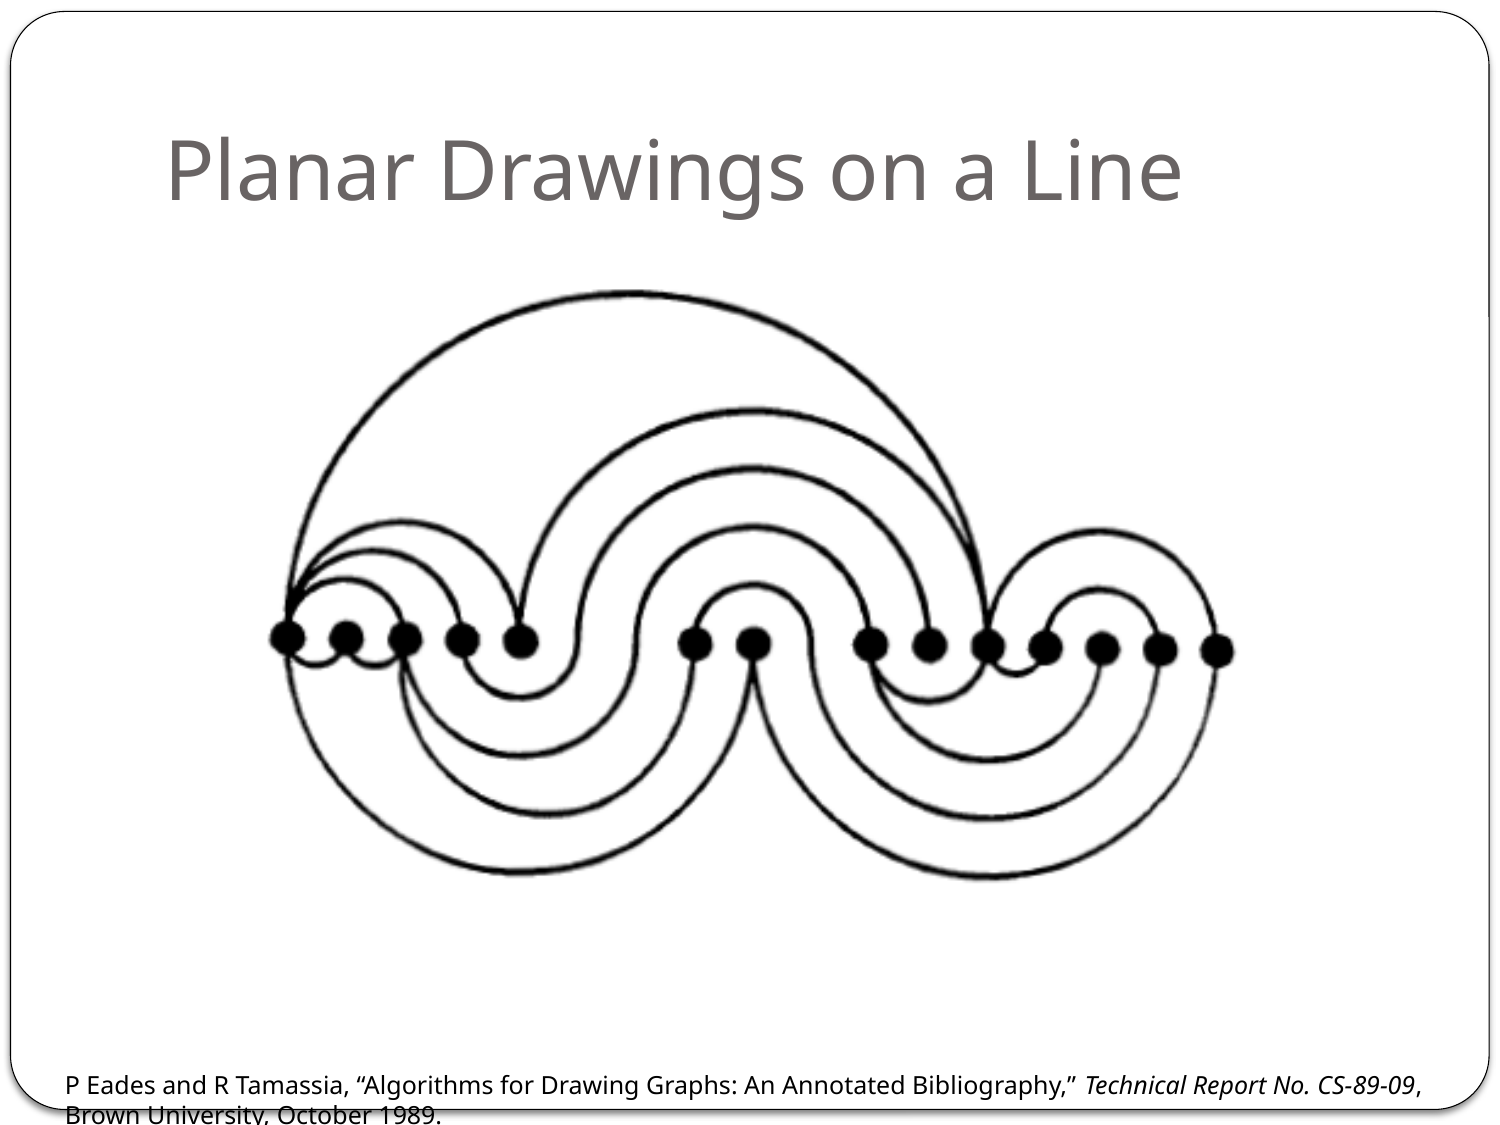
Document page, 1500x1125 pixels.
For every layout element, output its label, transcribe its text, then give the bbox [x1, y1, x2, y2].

title Planar Drawings on a Line [150, 45, 1425, 233]
text_box P Eades and R Tamassia, “Algorithms for Drawing Graphs: An Annotated Bibliography,” Technical Report No. CS-89-09, Brown University, October 1989. [49, 1062, 1488, 1125]
picture [224, 249, 1263, 920]
